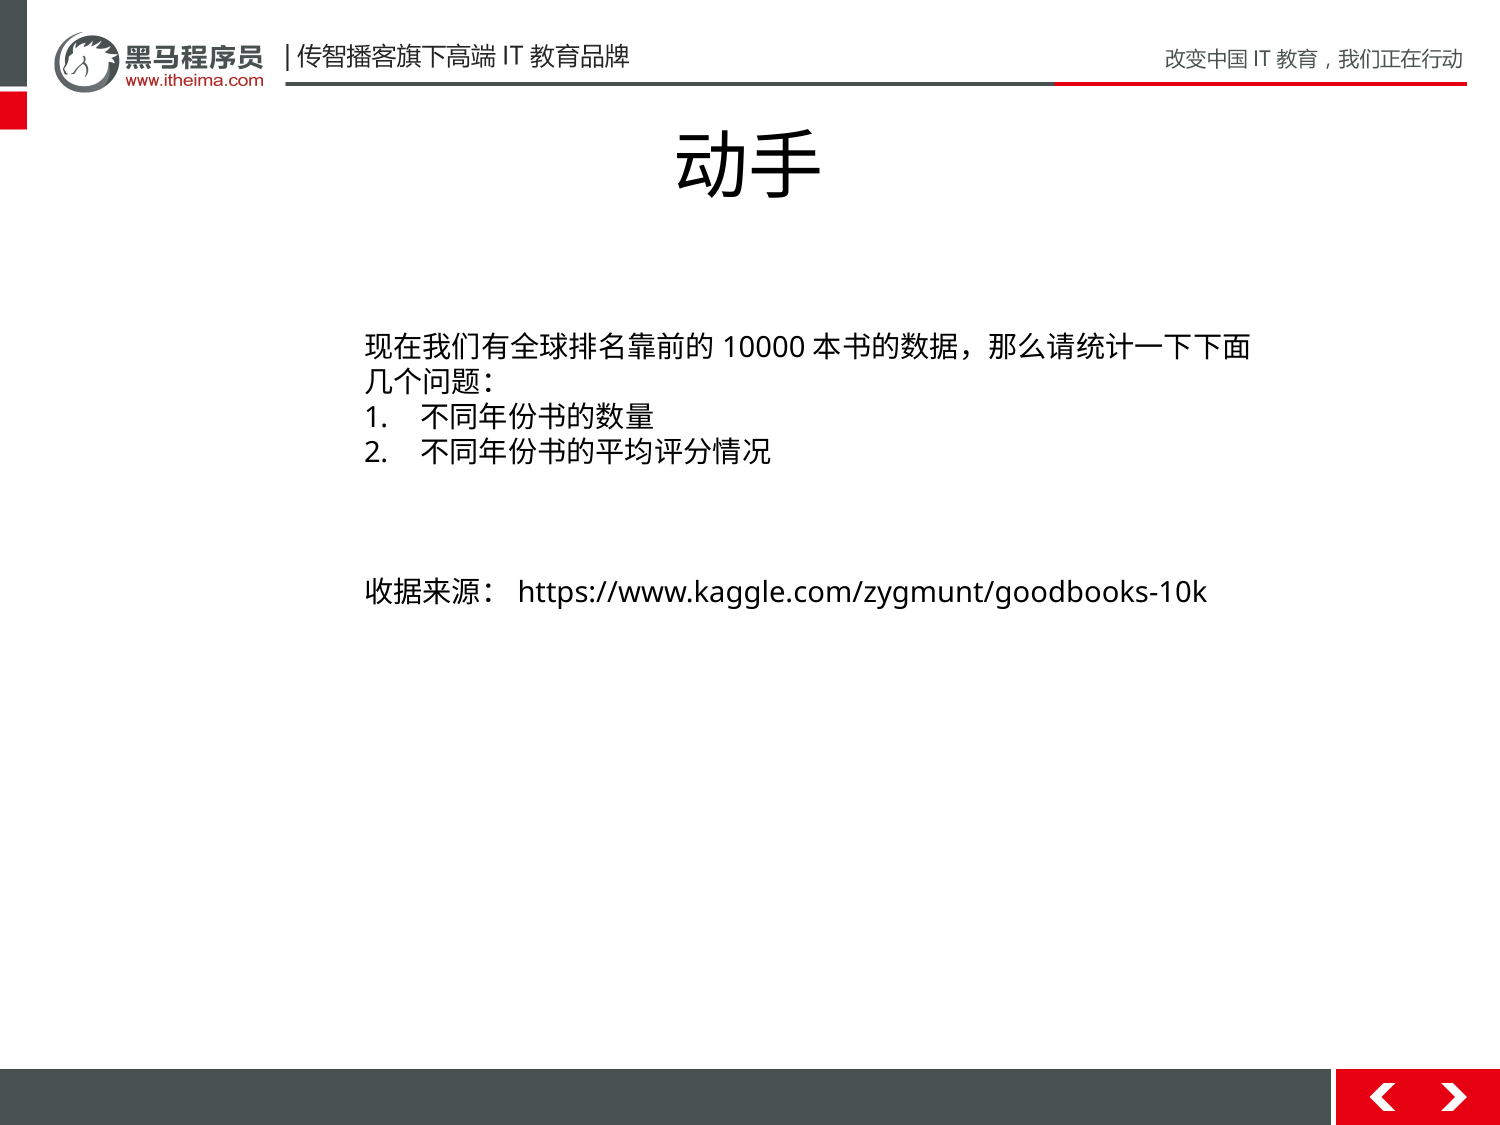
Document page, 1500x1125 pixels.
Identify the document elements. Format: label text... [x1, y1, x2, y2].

title 动手 [81, 97, 1416, 216]
picture [0, 0, 1500, 1125]
text_box 现在我们有全球排名靠前的10000本书的数据，那么请统计一下下面几个问题： 不同年份书的数量 不同年份书的平均评分情况 收据来源：https://www.kaggle.com/zygmunt/goodbooks-10k [349, 320, 1280, 616]
